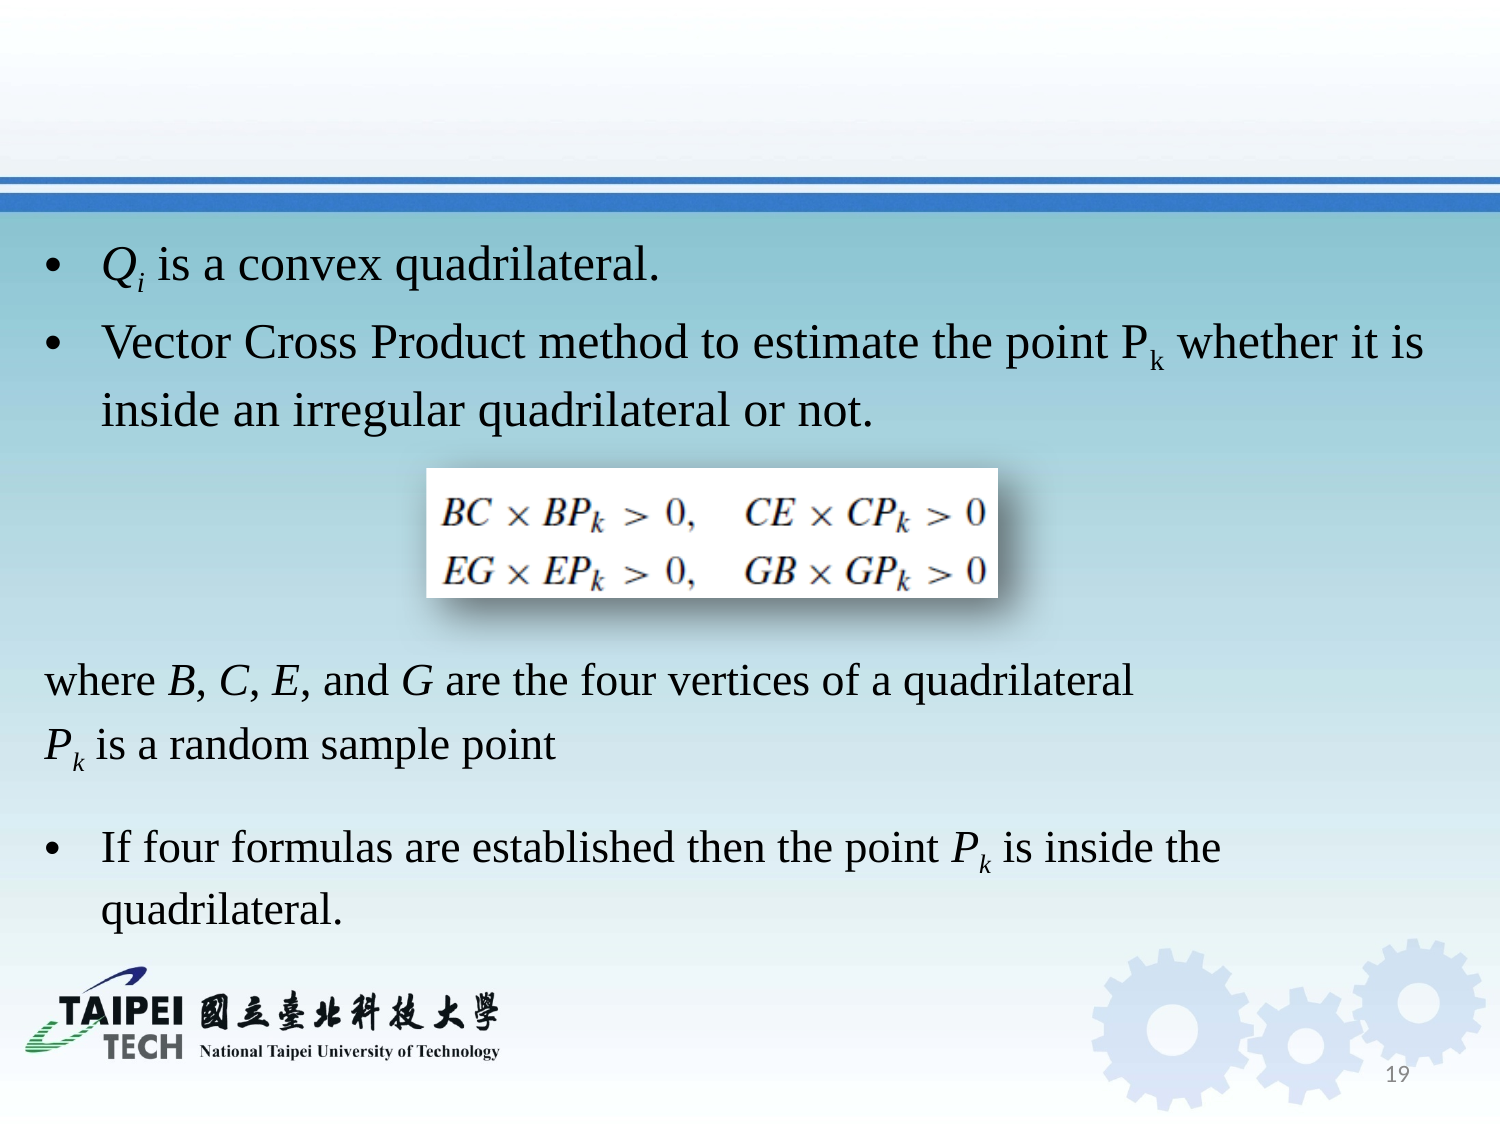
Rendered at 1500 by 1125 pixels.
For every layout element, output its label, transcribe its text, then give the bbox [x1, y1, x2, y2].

slide_number 19 [1074, 1042, 1425, 1103]
list Qi is a convex quadrilateral. Vector Cross Product method to estimate the point Pk whether it is inside an irregular quadrilateral or not. where B, C, E, and G are the four vertices of a quadrilateral Pk is a random sample point If four formulas are established then the point Pk is inside the quadrilateral. [29, 222, 1483, 1024]
picture [0, 0, 1500, 1125]
